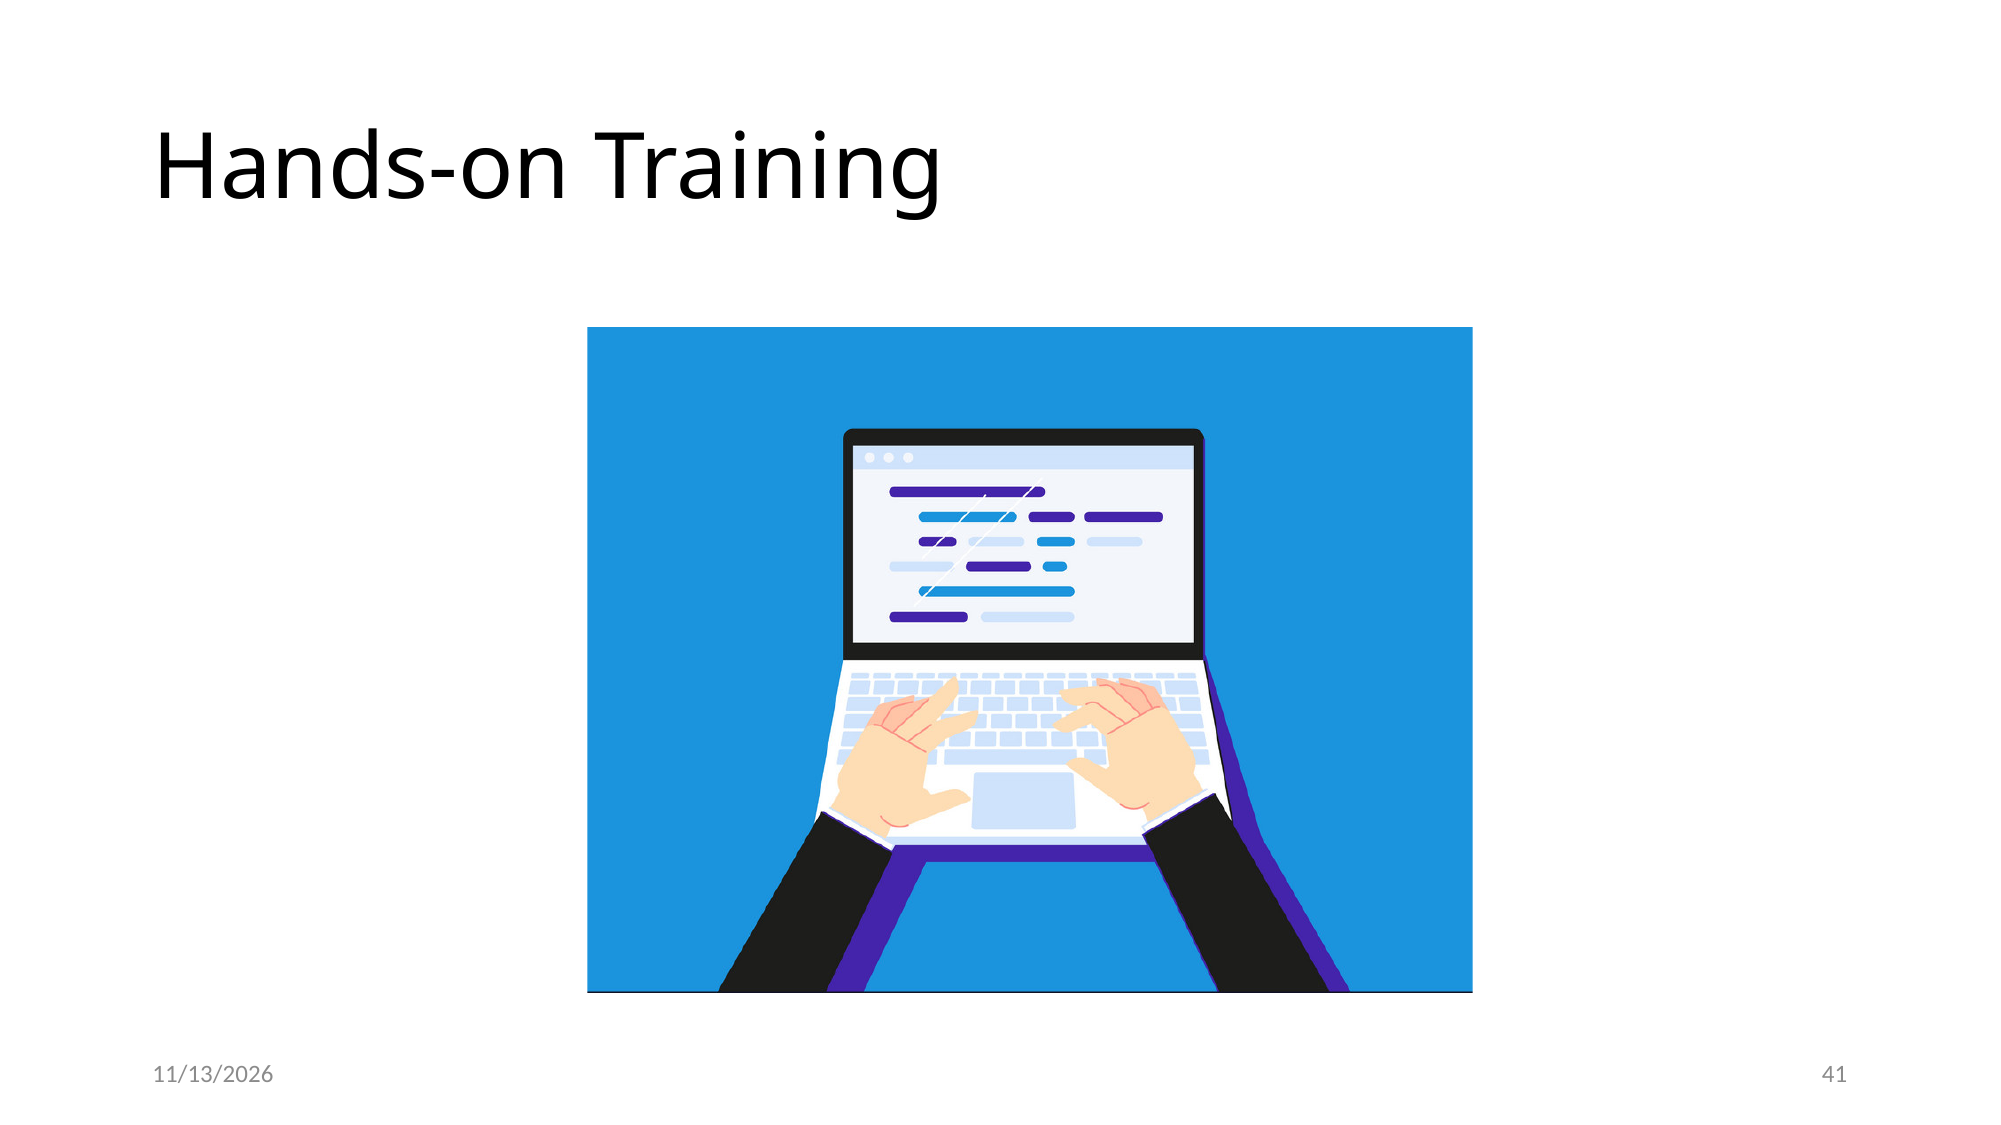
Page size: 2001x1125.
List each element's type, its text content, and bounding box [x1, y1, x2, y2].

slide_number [137, 1042, 588, 1103]
title Hands-on Training [137, 59, 1863, 278]
slide_number 41 [1412, 1042, 1863, 1103]
picture [587, 327, 1473, 993]
